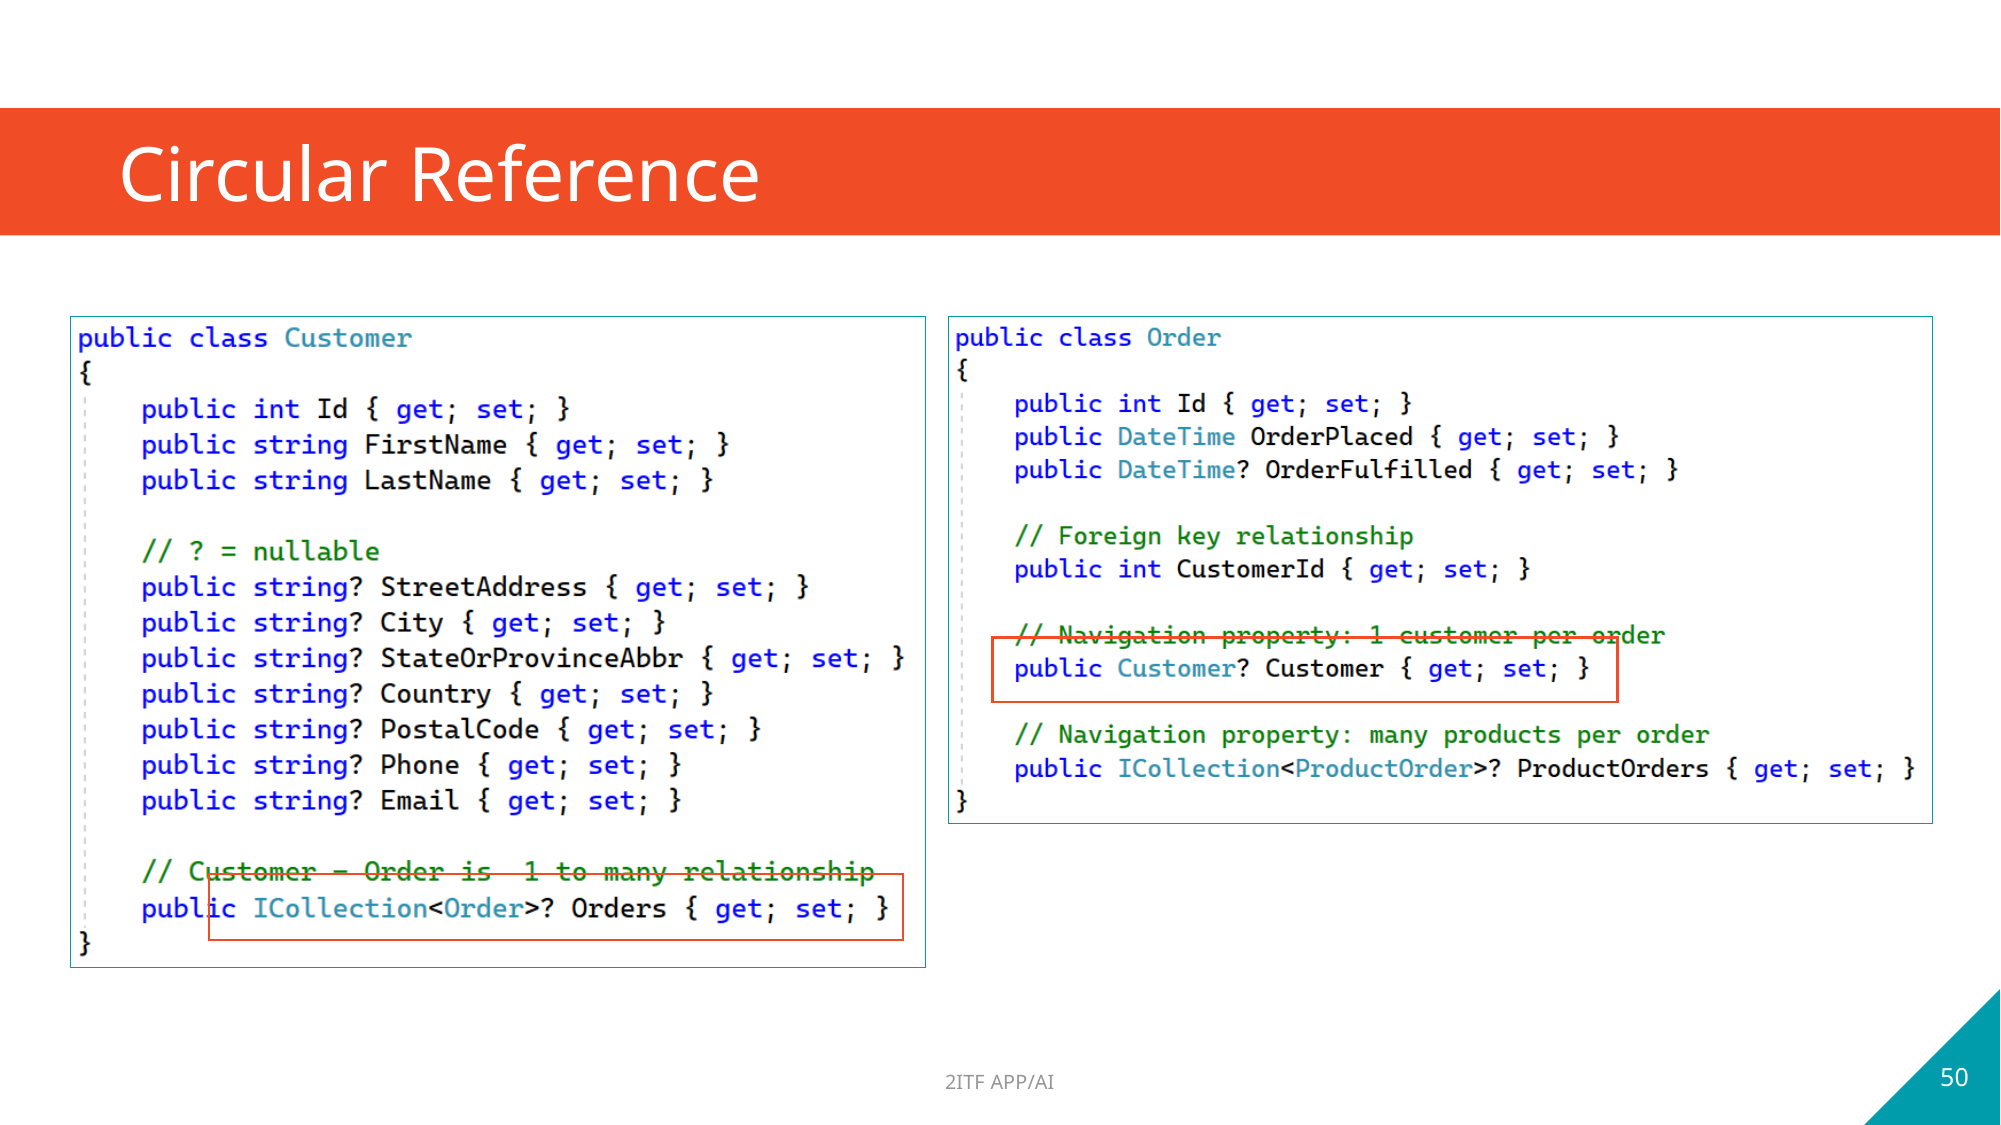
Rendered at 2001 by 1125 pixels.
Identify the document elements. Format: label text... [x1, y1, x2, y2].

footer 2ITF APP/AI [704, 1062, 1296, 1101]
title Circular Reference [0, 108, 2000, 236]
picture [948, 316, 1933, 824]
picture [70, 316, 926, 968]
slide_number 50 [1862, 987, 2000, 1125]
